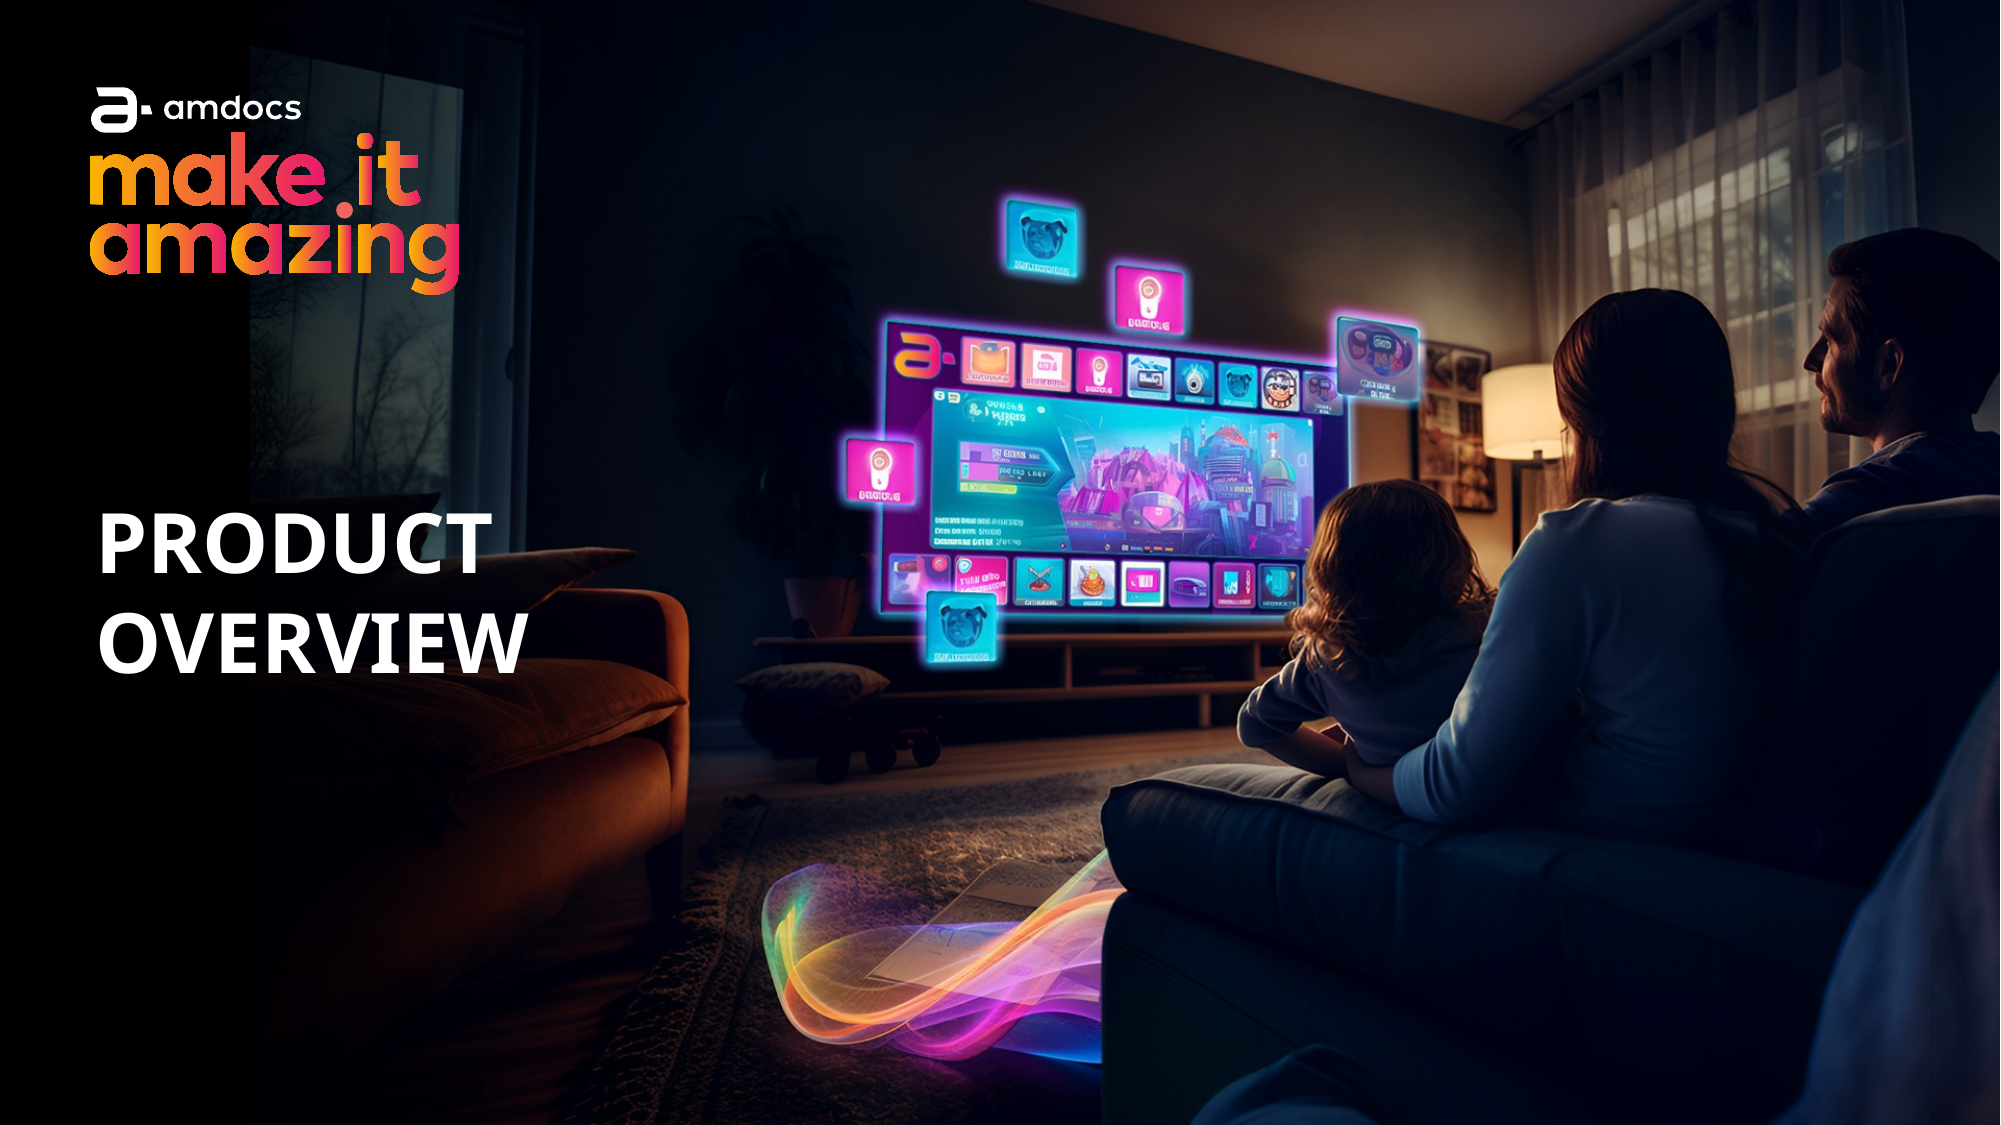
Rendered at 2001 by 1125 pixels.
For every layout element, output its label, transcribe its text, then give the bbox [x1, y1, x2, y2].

picture [958, 441, 1061, 499]
title PRODUCT OVERVIEW [94, 488, 1019, 690]
picture [33, 0, 2000, 1125]
